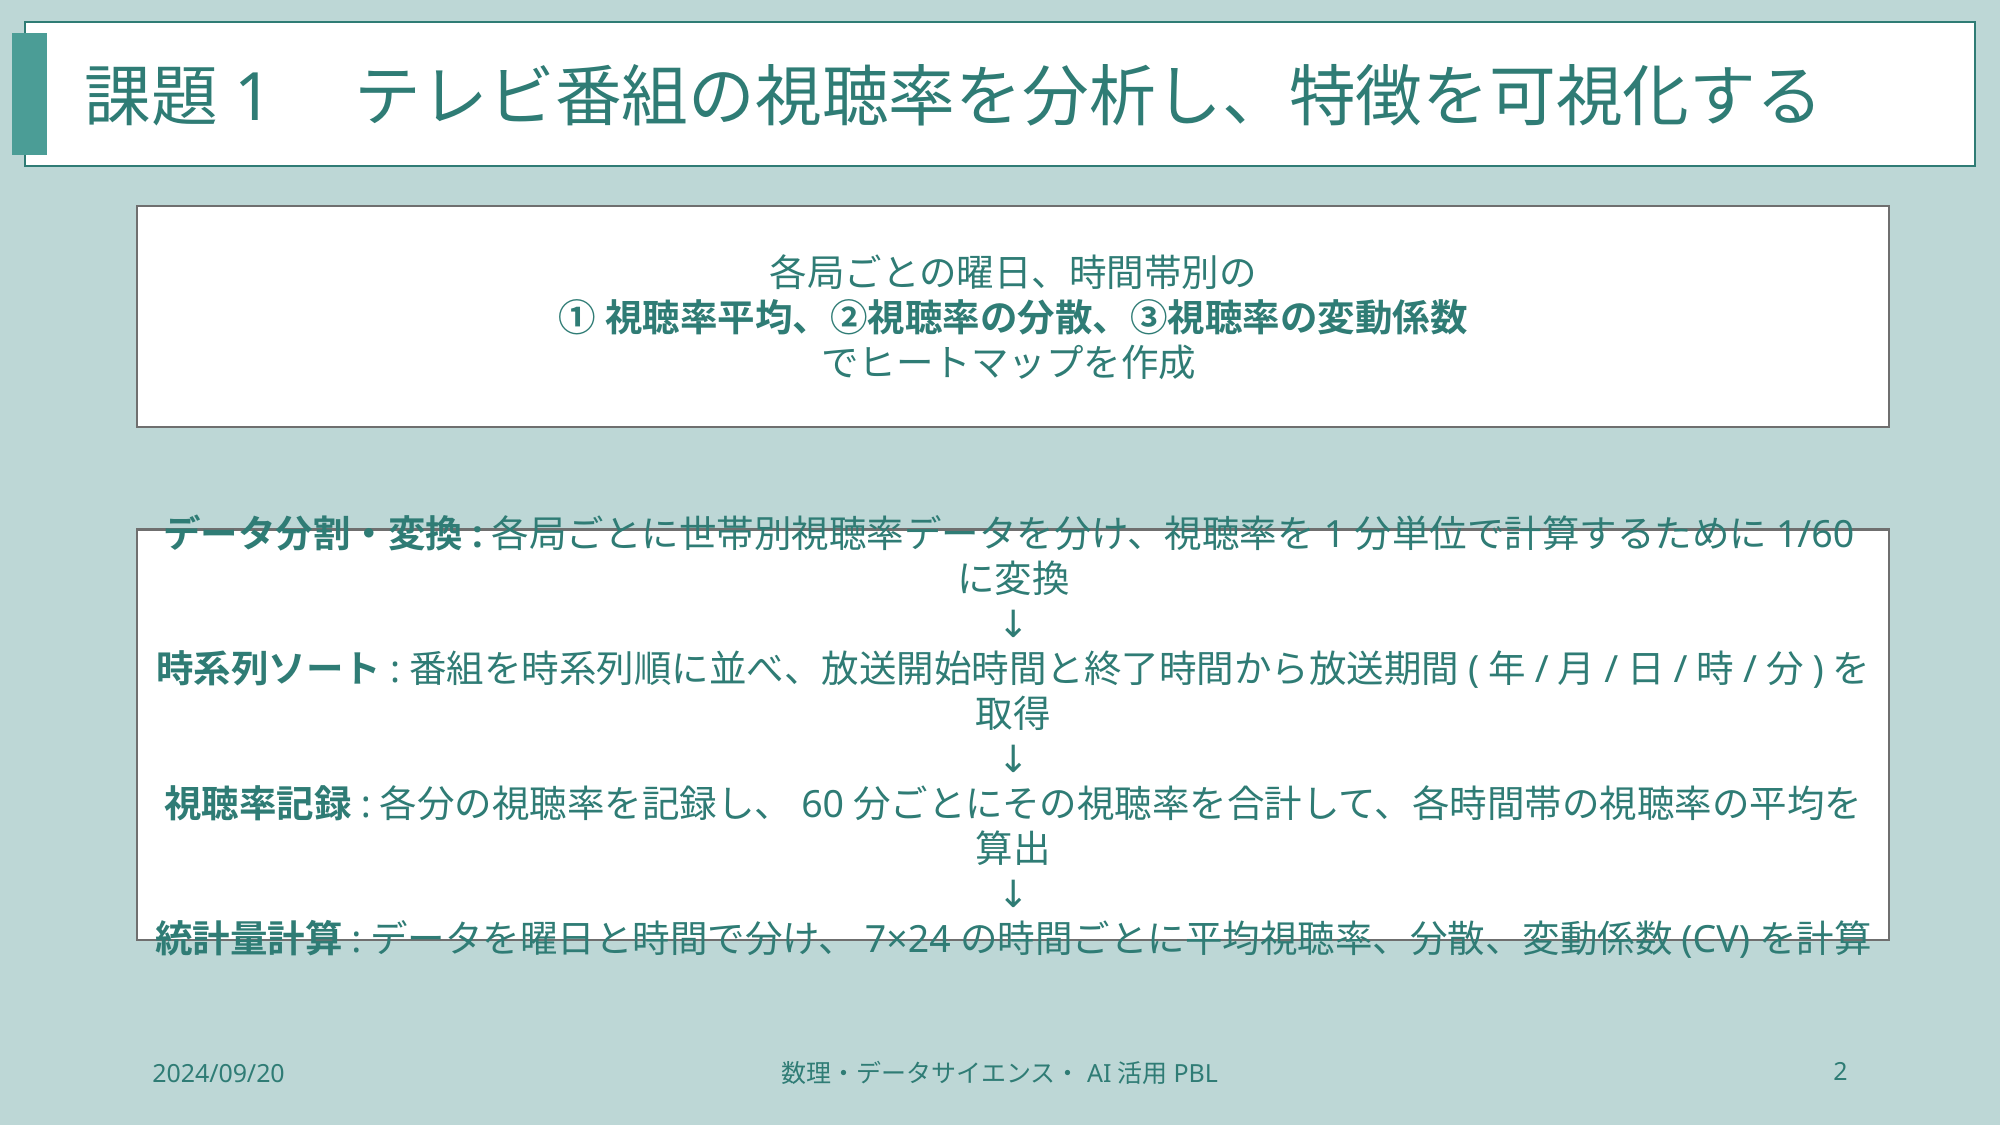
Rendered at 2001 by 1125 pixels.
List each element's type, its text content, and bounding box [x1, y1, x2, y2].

text_box 課題1 テレビ番組の視聴率を分析し、特徴を可視化する [69, 46, 1951, 141]
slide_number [137, 1042, 588, 1103]
footer 数理・データサイエンス・AI活用PBL [662, 1042, 1338, 1103]
slide_number 2 [1412, 1042, 1863, 1103]
text_box 各局ごとの曜日、時間帯別の ①視聴率平均、②視聴率の分散、③視聴率の変動係数 でヒートマップを作成 [136, 205, 1890, 428]
text_box データ分割・変換:各局ごとに世帯別視聴率データを分け、視聴率を1分単位で計算するために1/60に変換 ↓ 時系列ソート:番組を時系列順に並べ、放送開始時間と終了時間から放送期間(年/月/日/時/分)を取得 ↓ 視聴率記録:各分の視聴率を記録し、60分ごとにその視聴率を合計して、各時間帯の視聴率の平均を算出 ↓ 統計量計算:データを曜日と時間で分け、7×24の時間ごとに平均視聴率、分散、変動係数(CV)を計算 [136, 528, 1890, 941]
